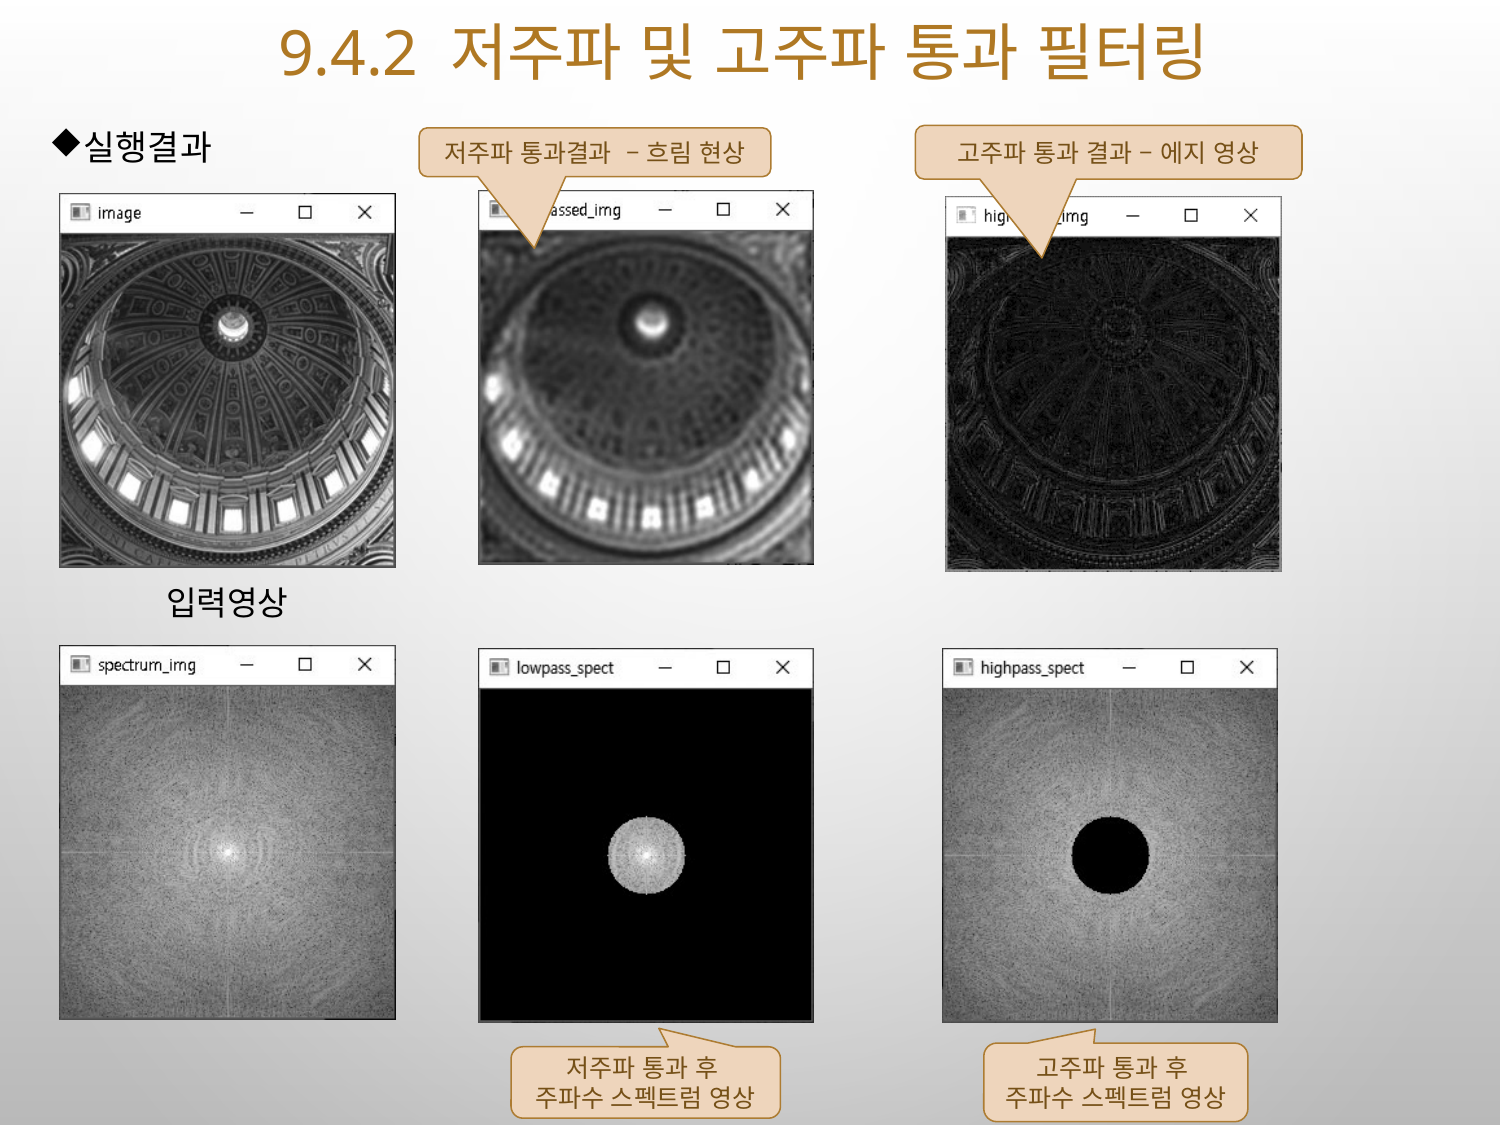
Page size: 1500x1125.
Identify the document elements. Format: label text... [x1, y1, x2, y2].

title 9.4.2 저주파 및 고주파 통과 필터링 [34, 6, 1454, 104]
text_box 저주파 통과 후 주파수 스펙트럼 영상 [510, 1033, 782, 1119]
picture [0, 0, 1500, 1125]
text_box 입력영상 [151, 578, 304, 629]
text_box 고주파 통과 결과 – 에지 영상 [914, 124, 1303, 194]
text_box 고주파 통과 후 주파수 스펙트럼 영상 [982, 1033, 1249, 1123]
text_box 저주파 통과결과 – 흐림 현상 [418, 127, 772, 188]
list 실행결과 [34, 110, 1454, 1118]
